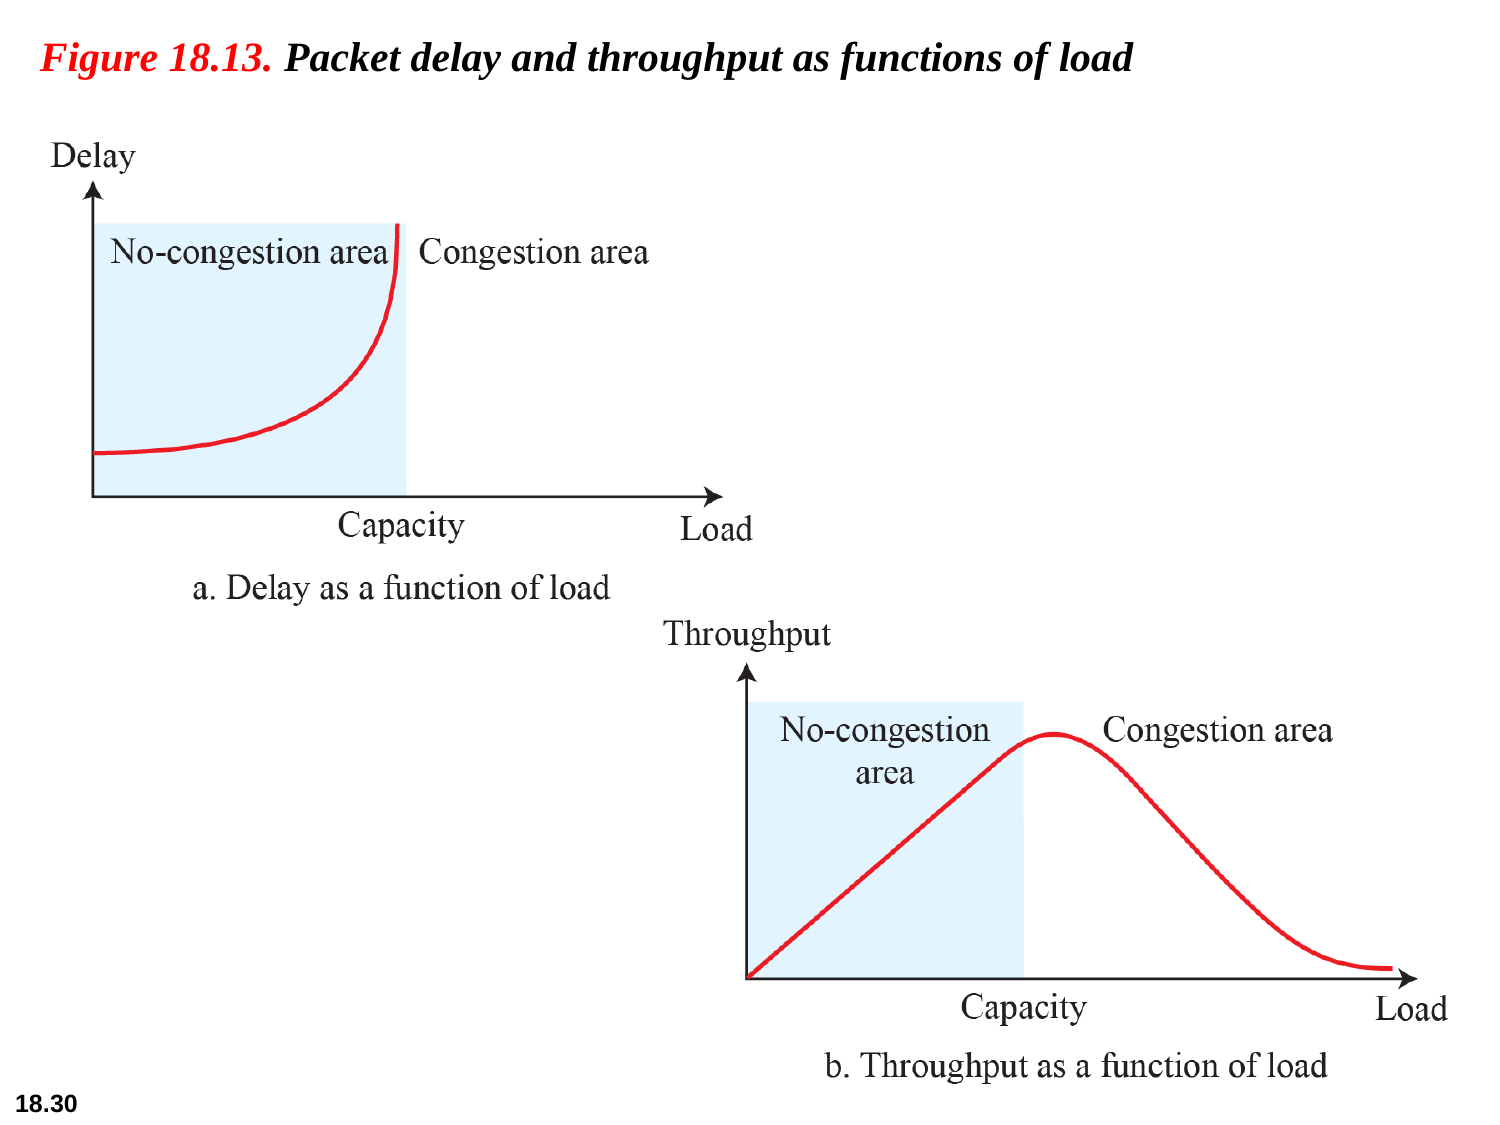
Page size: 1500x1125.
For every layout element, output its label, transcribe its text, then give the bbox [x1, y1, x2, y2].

picture [49, 137, 753, 610]
picture [662, 615, 1448, 1088]
text_box Figure 18.13. Packet delay and throughput as functions of load [24, 22, 1363, 87]
text_box 18.30 [0, 1049, 313, 1125]
